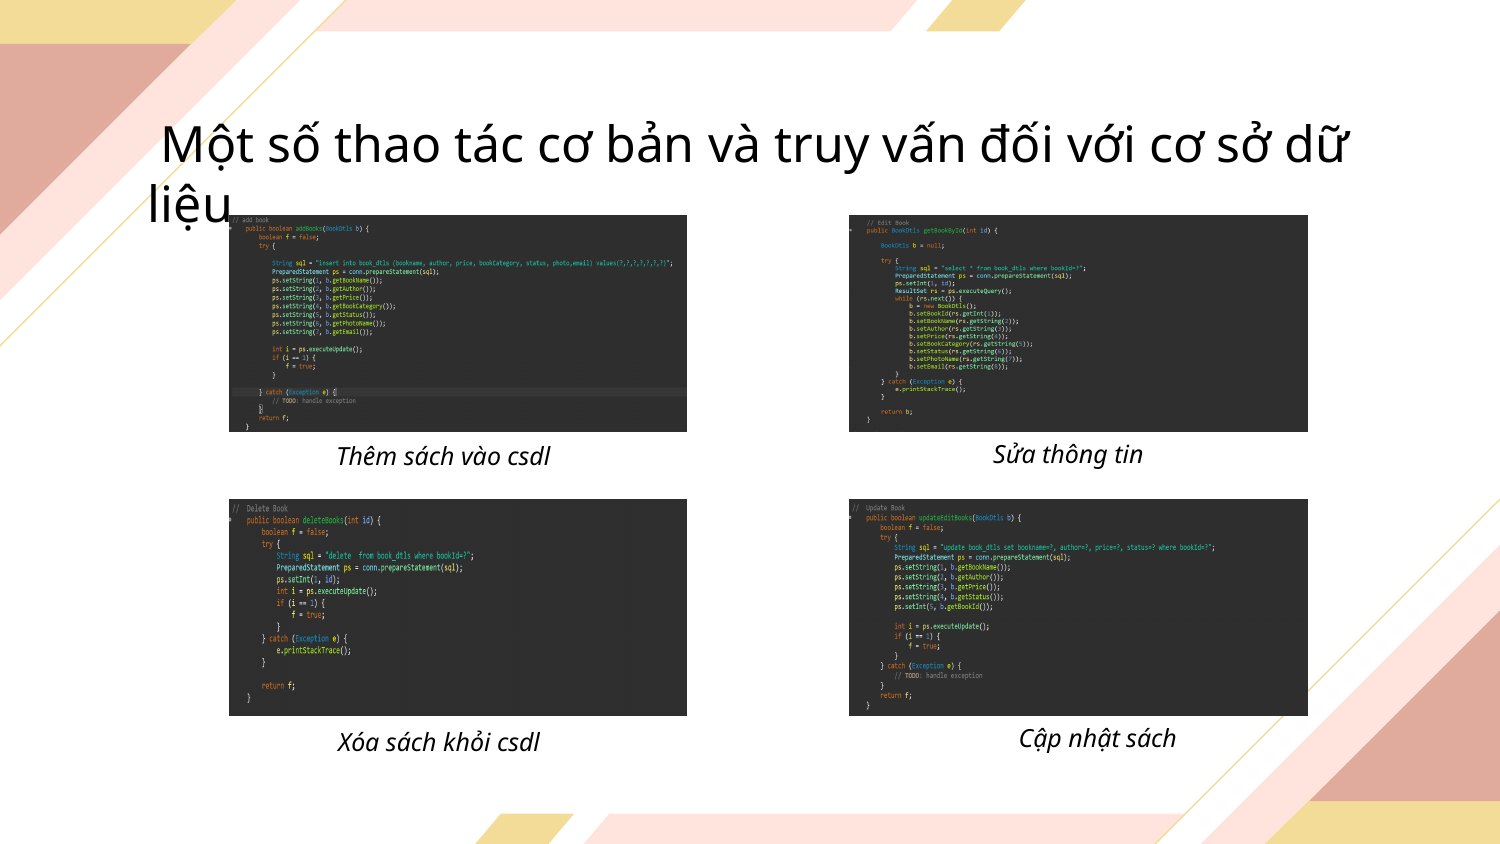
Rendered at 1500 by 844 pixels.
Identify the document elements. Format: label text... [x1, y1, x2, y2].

text_box Thêm sách vào csdl [321, 441, 591, 478]
picture [228, 215, 688, 432]
text_box Sửa thông tin [978, 441, 1179, 477]
text_box Cập nhật sách [1003, 725, 1273, 761]
picture [849, 499, 1308, 716]
text_box Xóa sách khỏi csdl [323, 725, 593, 764]
text_box Một số thao tác cơ bản và truy vấn đối với cơ sở dữ liệu [133, 104, 1411, 240]
picture [228, 499, 688, 716]
picture [849, 215, 1308, 432]
